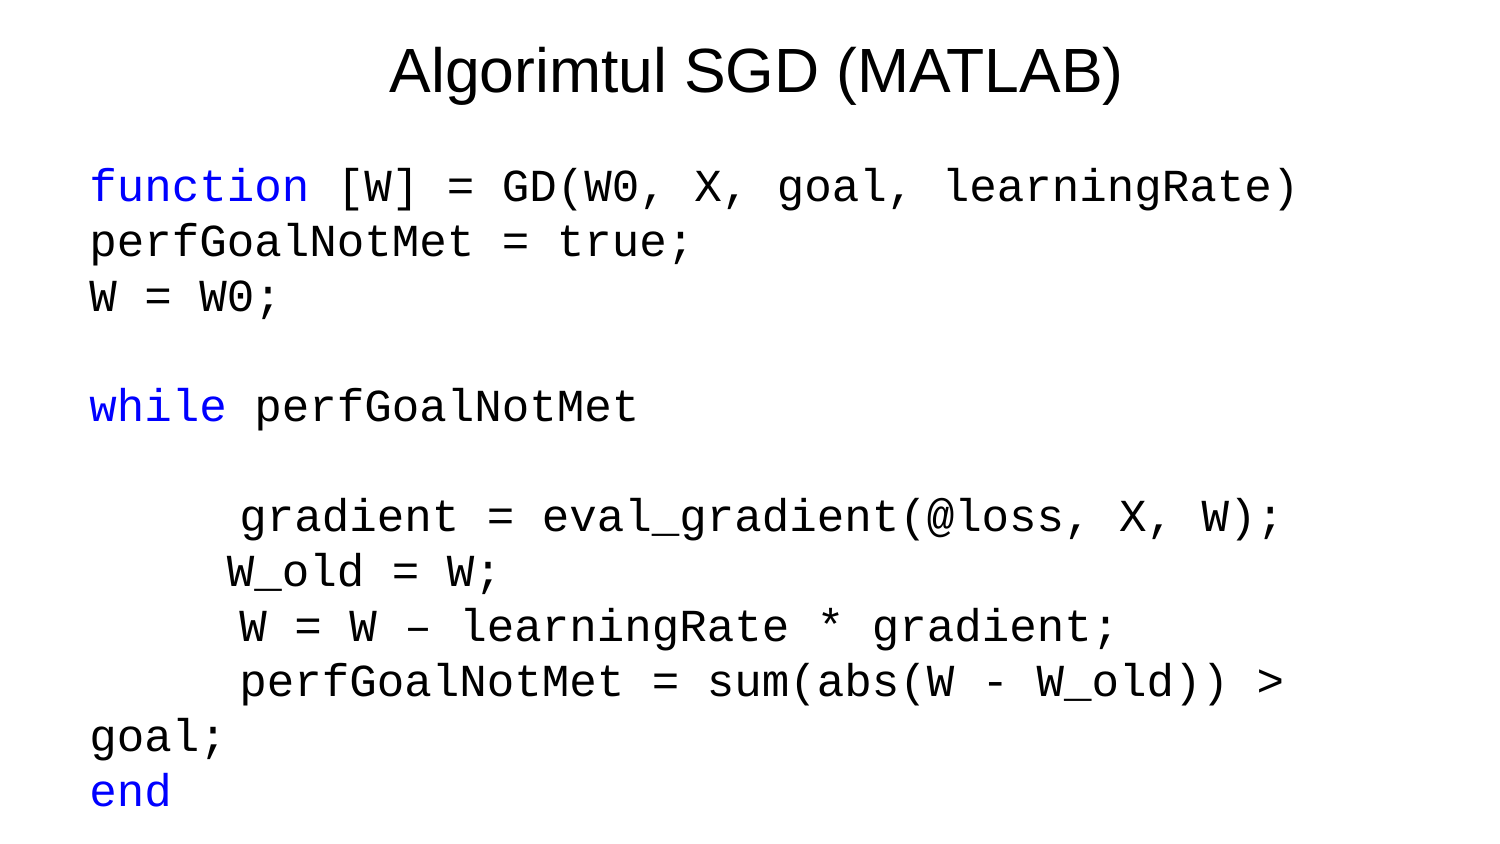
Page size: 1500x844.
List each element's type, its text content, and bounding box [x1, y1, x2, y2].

text_box function [W] = GD(W0, X, goal, learningRate) perfGoalNotMet = true; W = W0; while perfGoalNotMet gradient = eval_gradient(@loss, X, W); W_old = W; W = W – learningRate * gradient; perfGoalNotMet = sum(abs(W - W_old)) > goal; end [61, 141, 1453, 814]
text_box Algorimtul SGD (MATLAB) [61, 15, 1453, 141]
